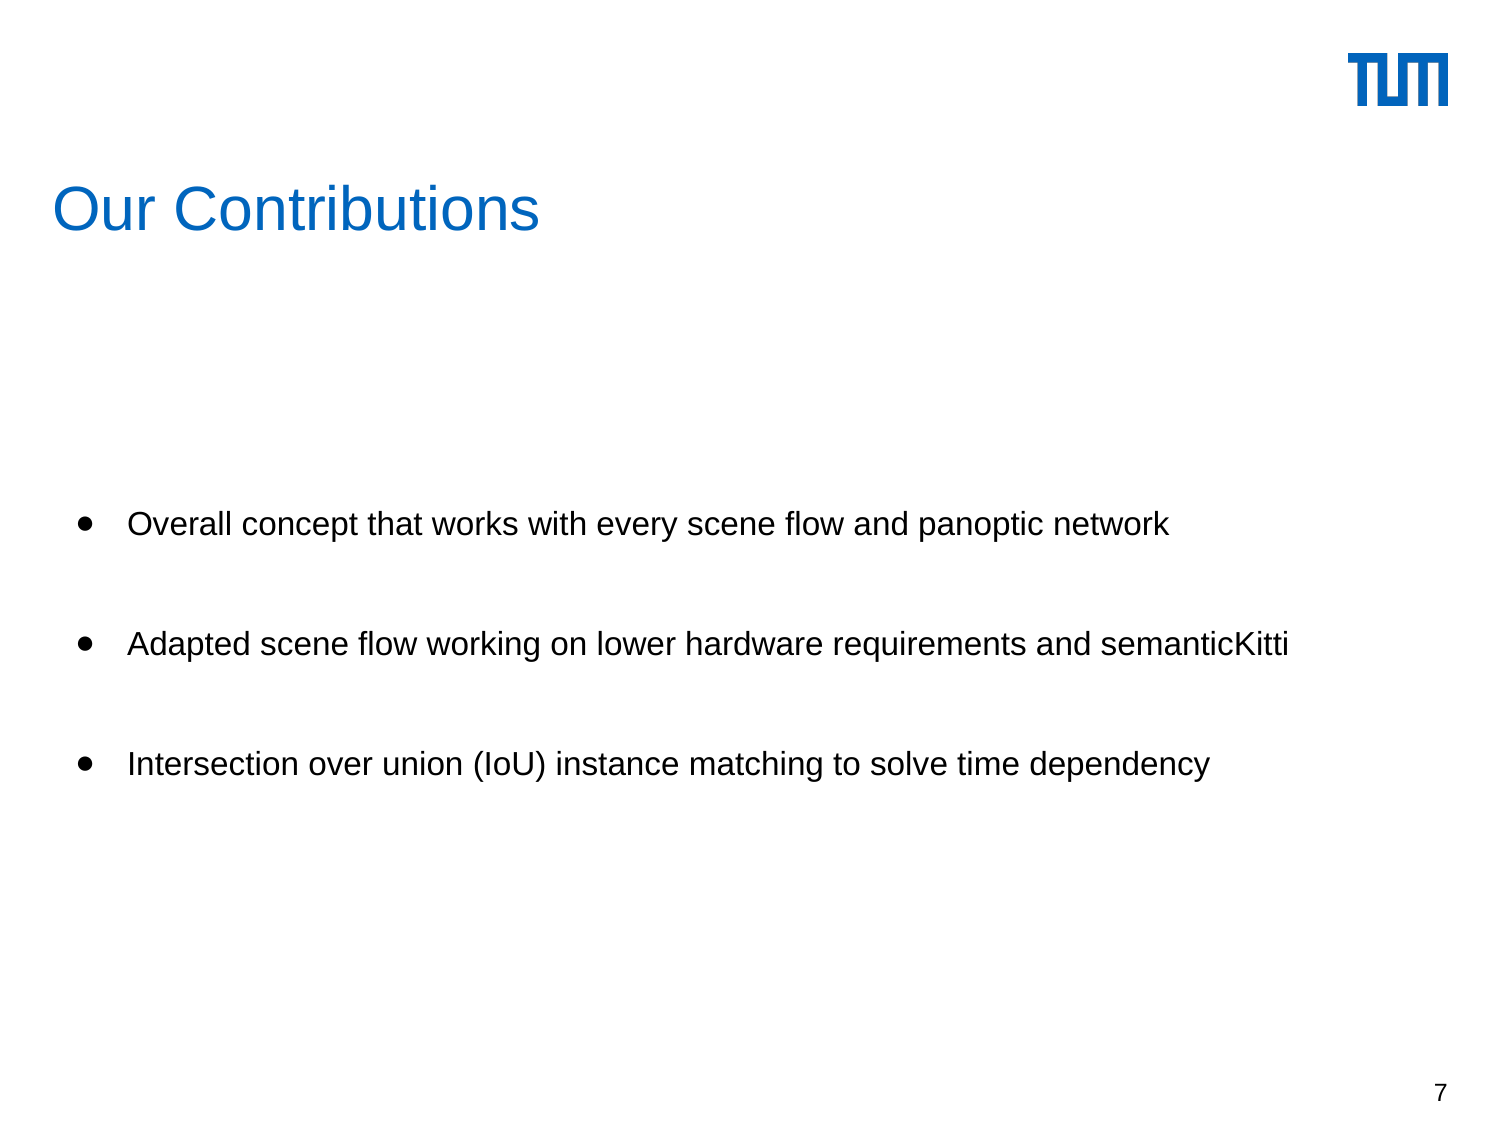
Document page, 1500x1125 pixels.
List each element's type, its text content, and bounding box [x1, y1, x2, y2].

list Overall concept that works with every scene flow and panoptic network Adapted scene flow working on lower hardware requirements and semanticKitti Intersection over union (IoU) instance matching to solve time dependency [52, 482, 1448, 692]
slide_number ‹#› [1111, 1061, 1448, 1122]
picture [1348, 53, 1448, 106]
title Our Contributions [52, 163, 1449, 351]
